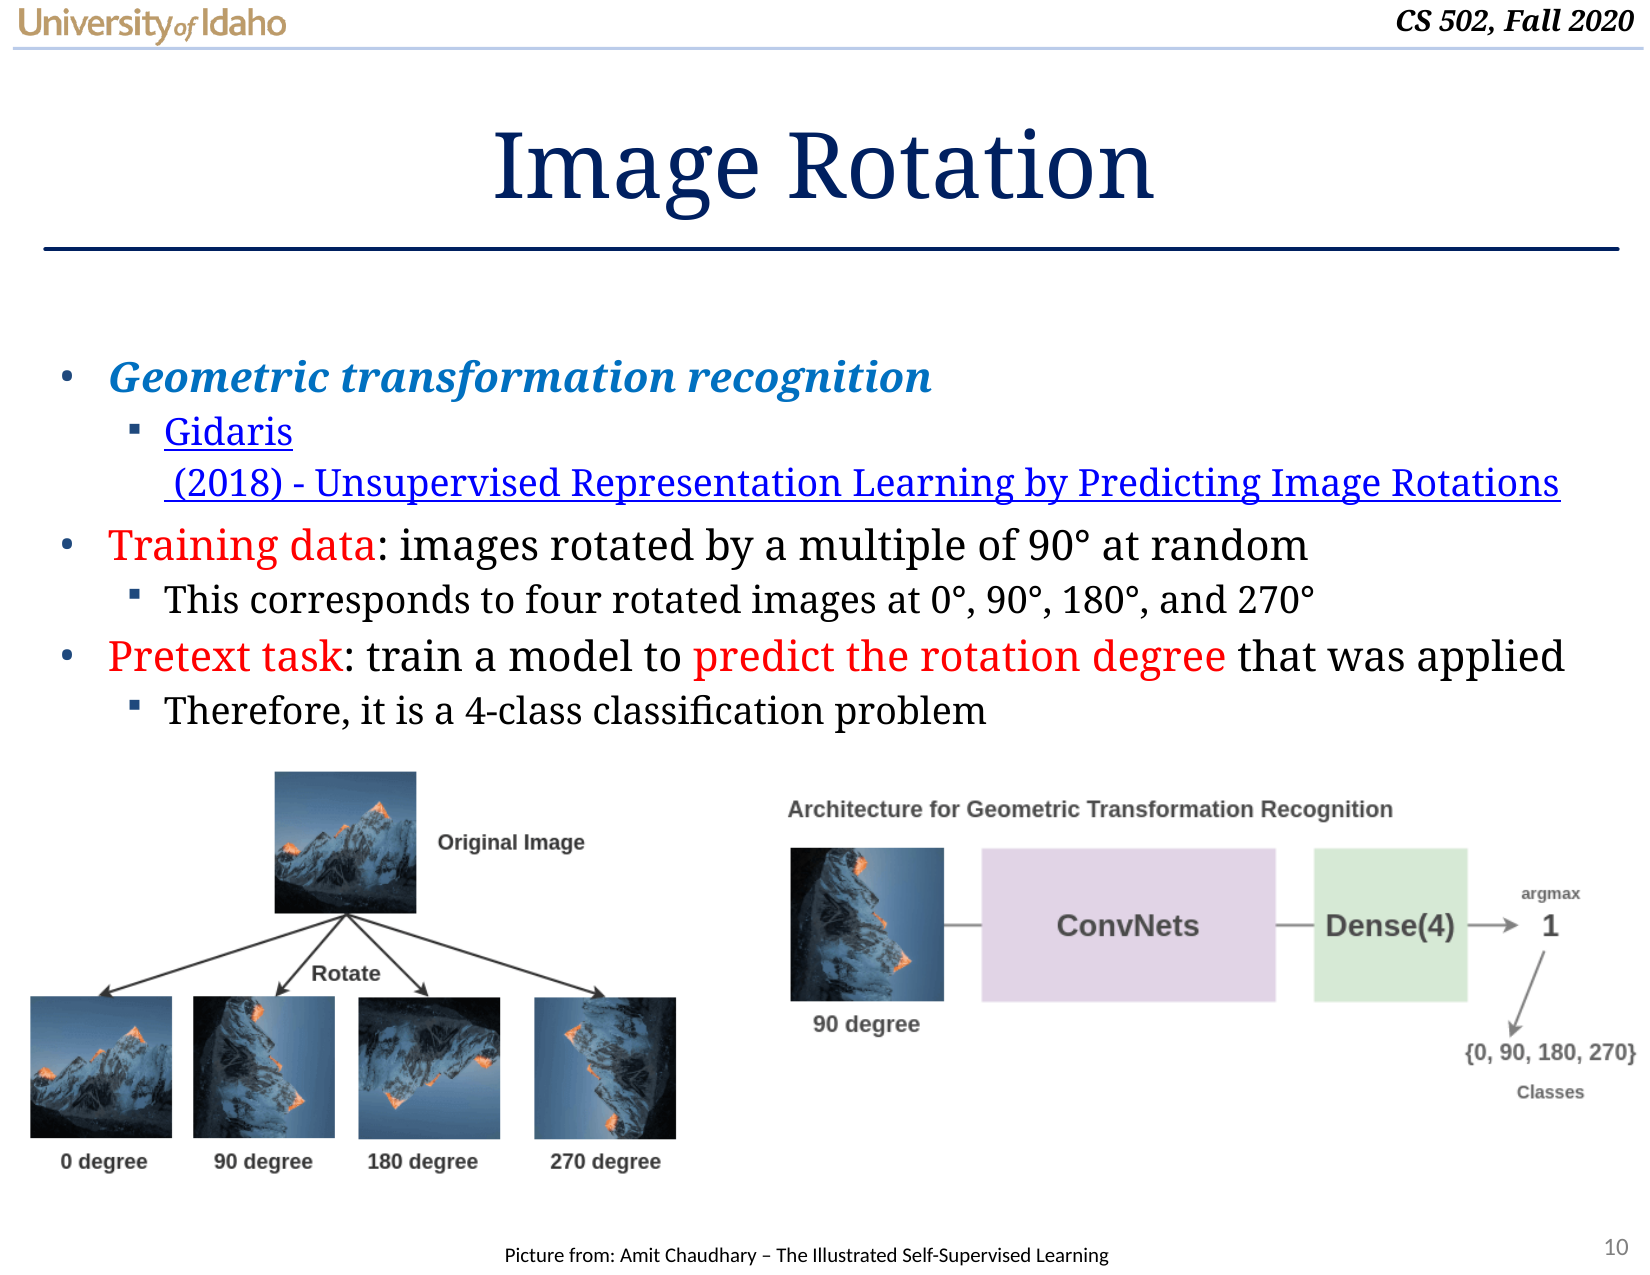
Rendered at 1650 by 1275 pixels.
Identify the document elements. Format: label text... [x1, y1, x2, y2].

picture [769, 792, 1641, 1105]
picture [21, 767, 696, 1176]
title Image Rotation [0, 75, 1650, 248]
picture [19, 8, 286, 46]
list Geometric transformation recognition Gidaris (2018) - Unsupervised Representation Learning by Predicting Image Rotations Training data: images rotated by a multiple of 90° at random This corresponds to four rotated images at 0°, 90°, 180°, and 270° Pretext task: train a model to predict the rotation degree that was applied Therefore, it is a 4-class classification problem [45, 342, 1618, 1224]
text_box Picture from: Amit Chaudhary – The Illustrated Self-Supervised Learning [187, 1234, 1428, 1275]
